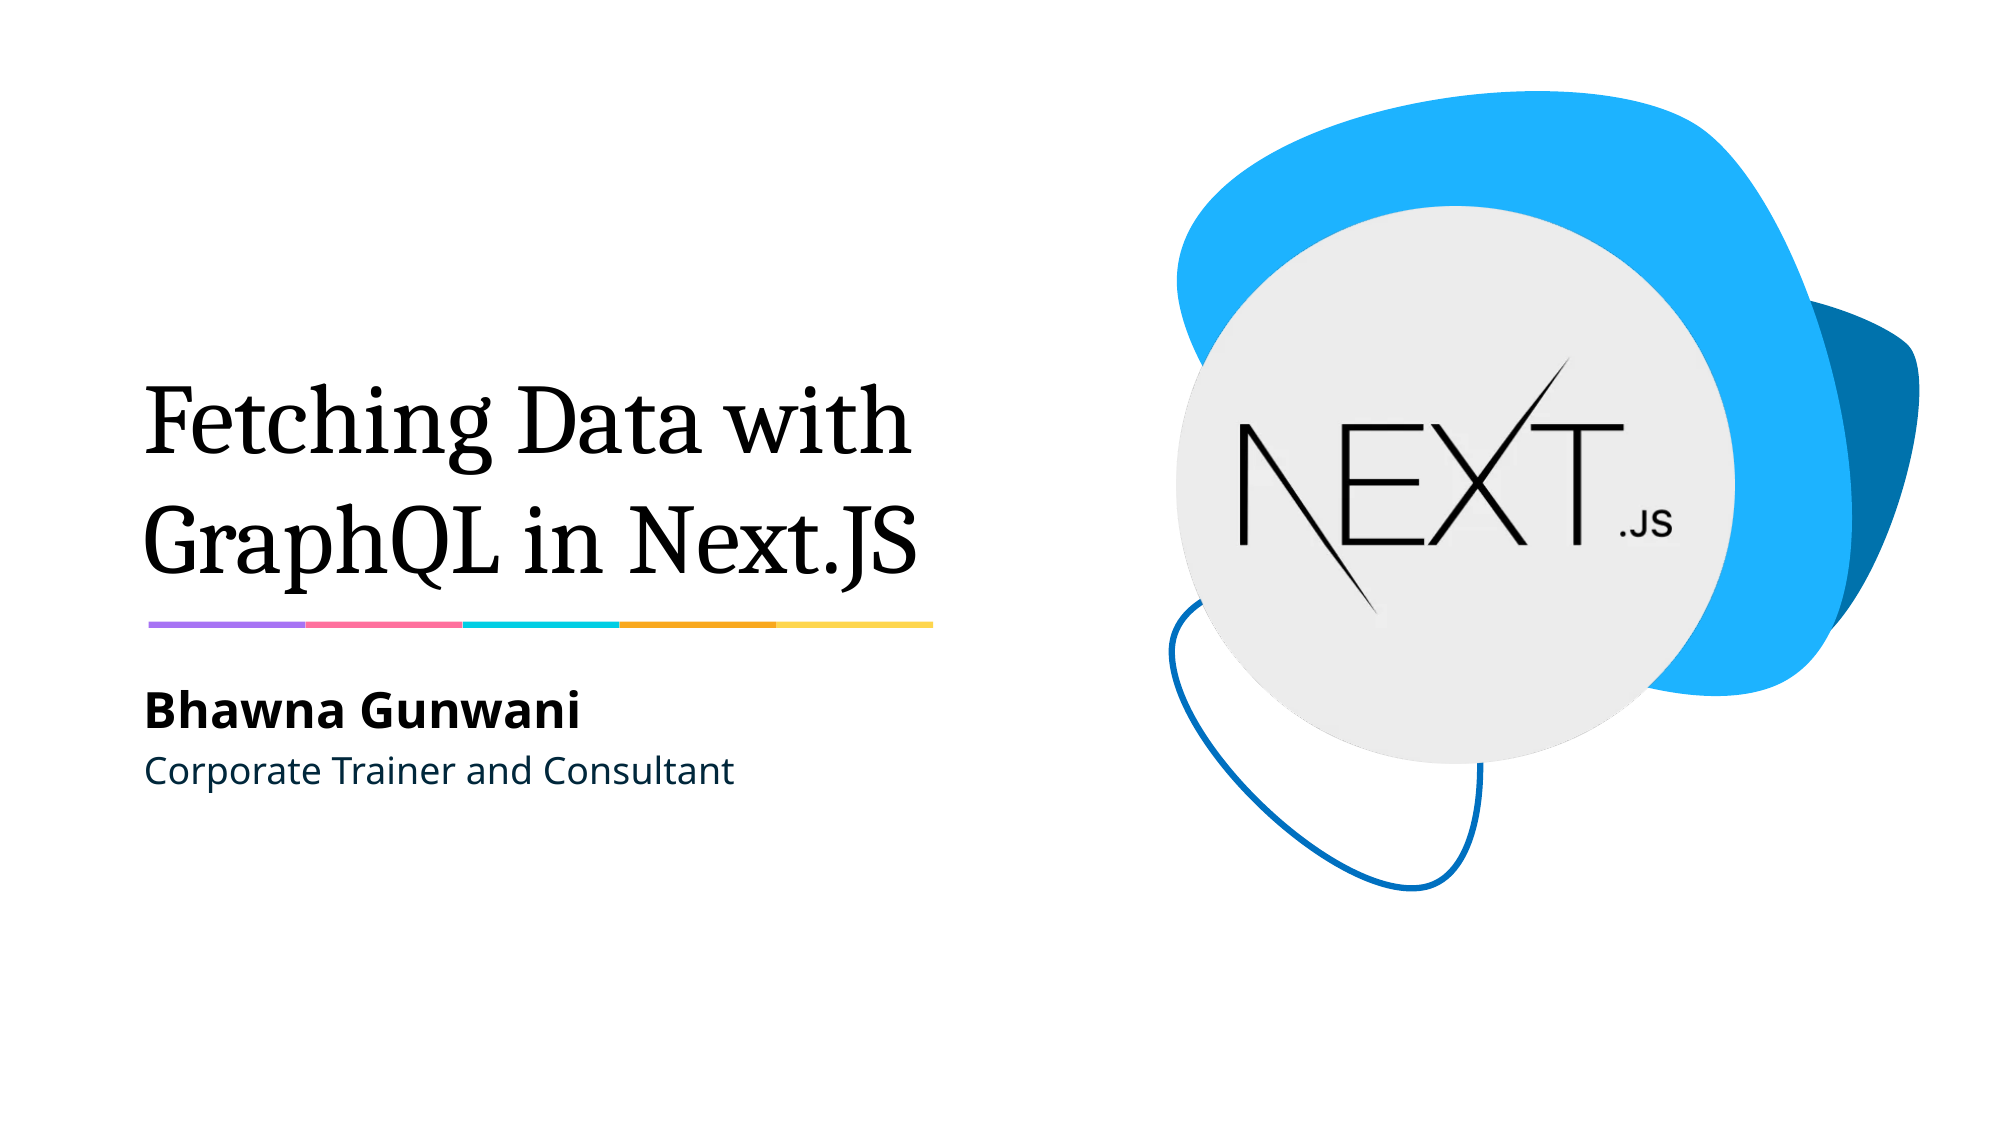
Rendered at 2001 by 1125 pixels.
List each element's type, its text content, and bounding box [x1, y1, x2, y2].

title Fetching Data with GraphQL in Next.JS [128, 292, 1116, 602]
list Corporate Trainer and Consultant [128, 739, 1116, 813]
picture [1176, 206, 1735, 764]
subtitle Bhawna Gunwani [128, 678, 1116, 739]
